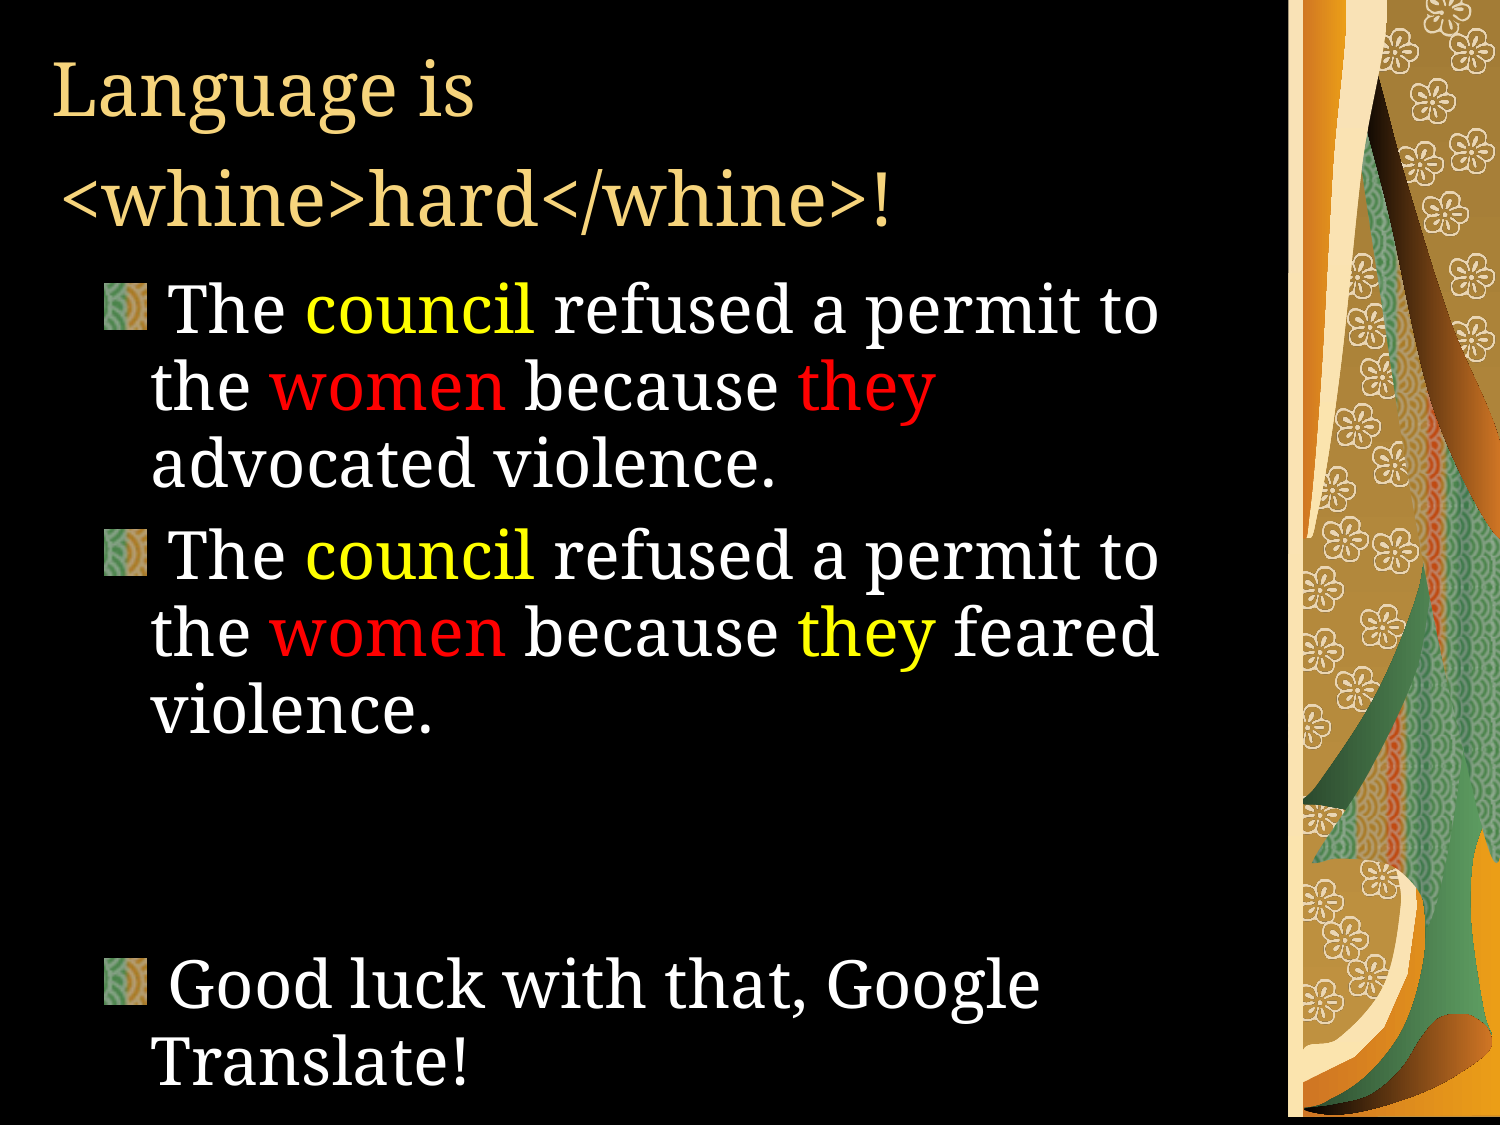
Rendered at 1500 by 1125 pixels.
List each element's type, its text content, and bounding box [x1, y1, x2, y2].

picture [1449, 128, 1498, 177]
picture [1303, 566, 1347, 615]
picture [1449, 316, 1498, 365]
picture [1410, 78, 1459, 127]
picture [1303, 879, 1393, 1027]
picture [1449, 28, 1498, 77]
picture [104, 283, 147, 330]
picture [1422, 191, 1472, 239]
title Language is <whine>hard</whine>! [35, 36, 1326, 225]
picture [1449, 253, 1498, 302]
picture [1318, 466, 1359, 515]
picture [104, 529, 147, 576]
picture [1303, 134, 1500, 928]
picture [1379, 28, 1422, 77]
picture [1303, 704, 1334, 752]
picture [104, 958, 147, 1005]
picture [1397, 141, 1447, 189]
picture [1303, 628, 1384, 715]
picture [1303, 791, 1311, 798]
picture [1360, 604, 1409, 652]
list The council refused a permit to the women because they advocated violence. The council refused a permit to the women because they feared violence. Good luck with that, Google Translate! [75, 262, 1263, 1005]
